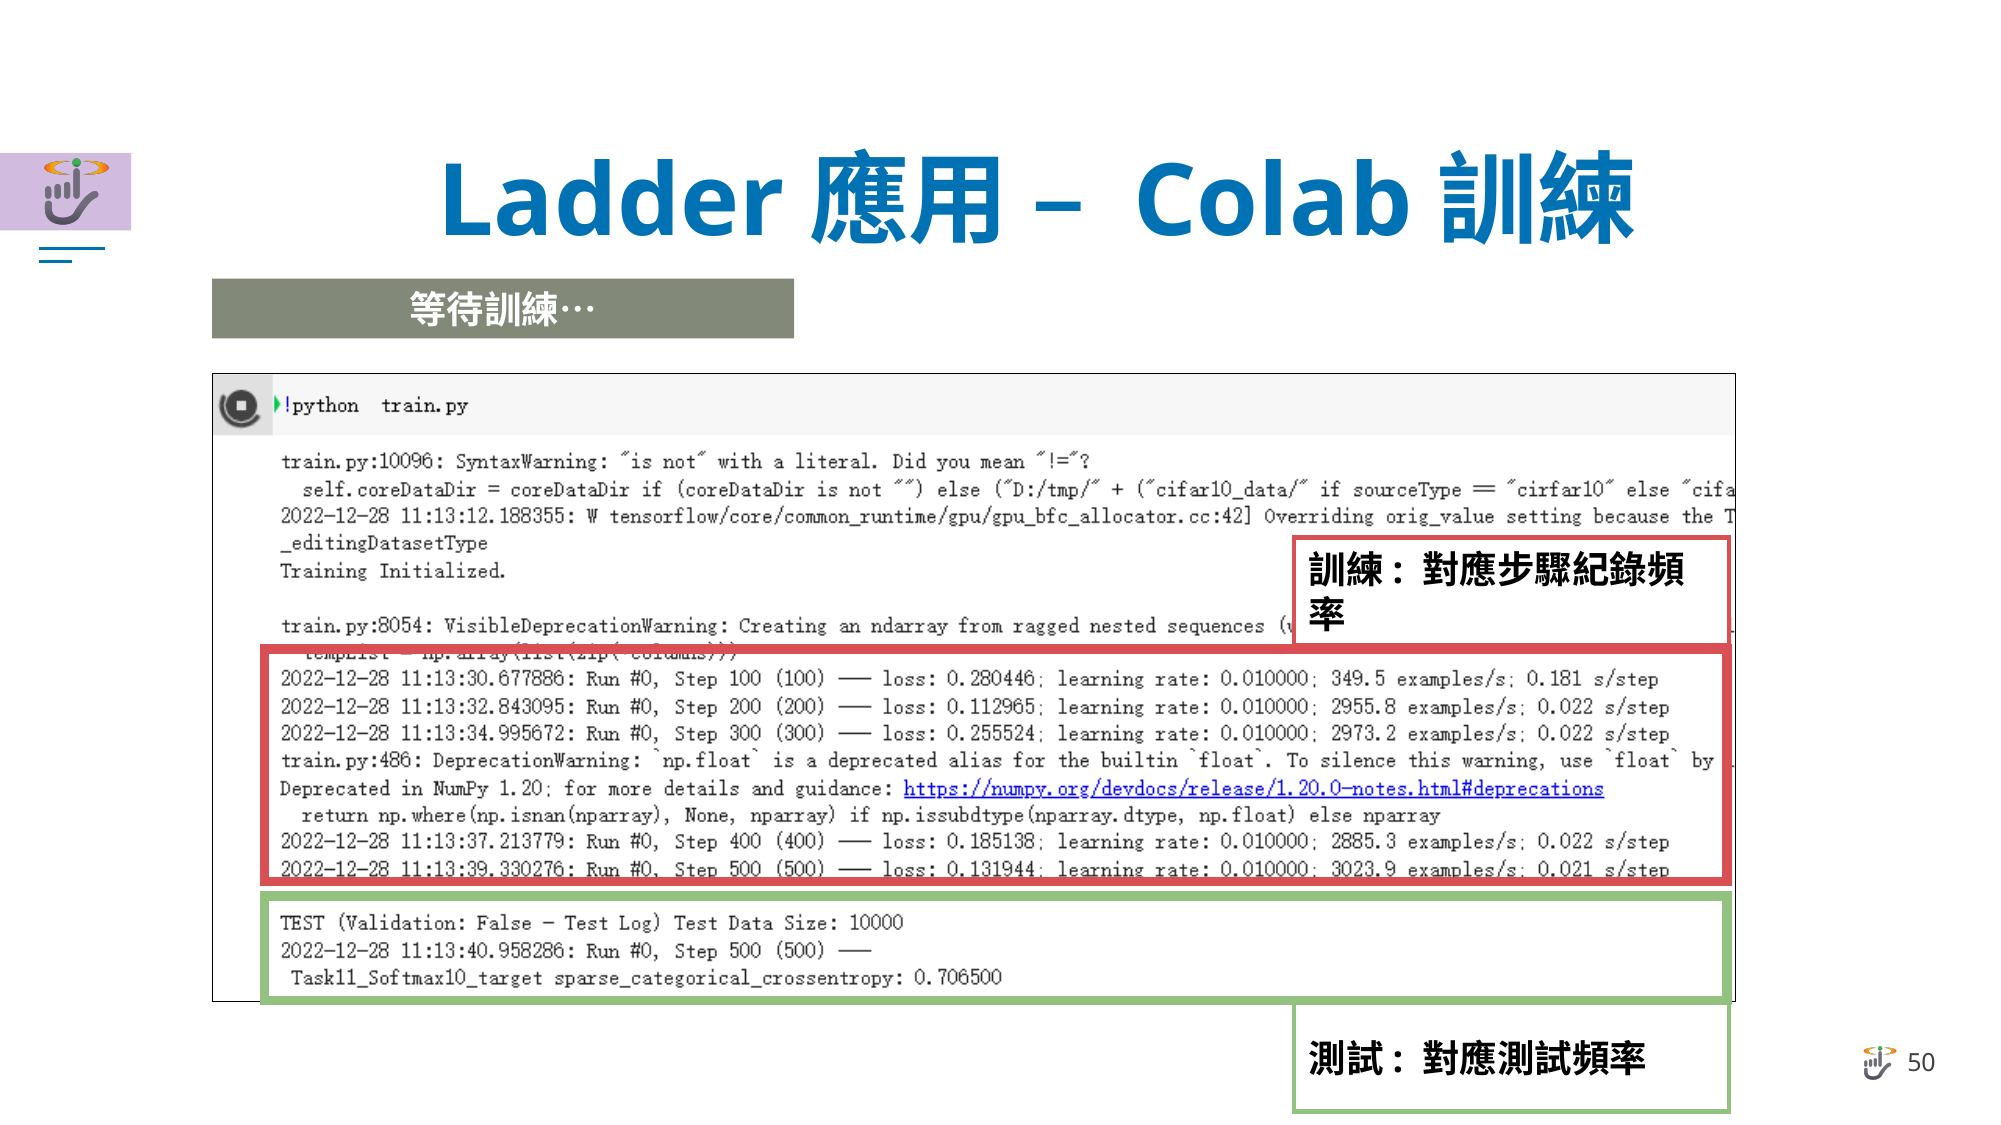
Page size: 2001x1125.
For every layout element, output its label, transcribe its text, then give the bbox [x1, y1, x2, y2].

text_box 等待訓練… [212, 278, 795, 339]
text_box 測試: 對應測試頻率 [1293, 1002, 1730, 1112]
picture [1863, 1046, 1871, 1080]
picture [43, 158, 110, 225]
slide_number 50 [1871, 1033, 1972, 1093]
title Ladder應用 – Colab訓練 [212, 90, 1863, 316]
picture [211, 373, 1736, 1002]
